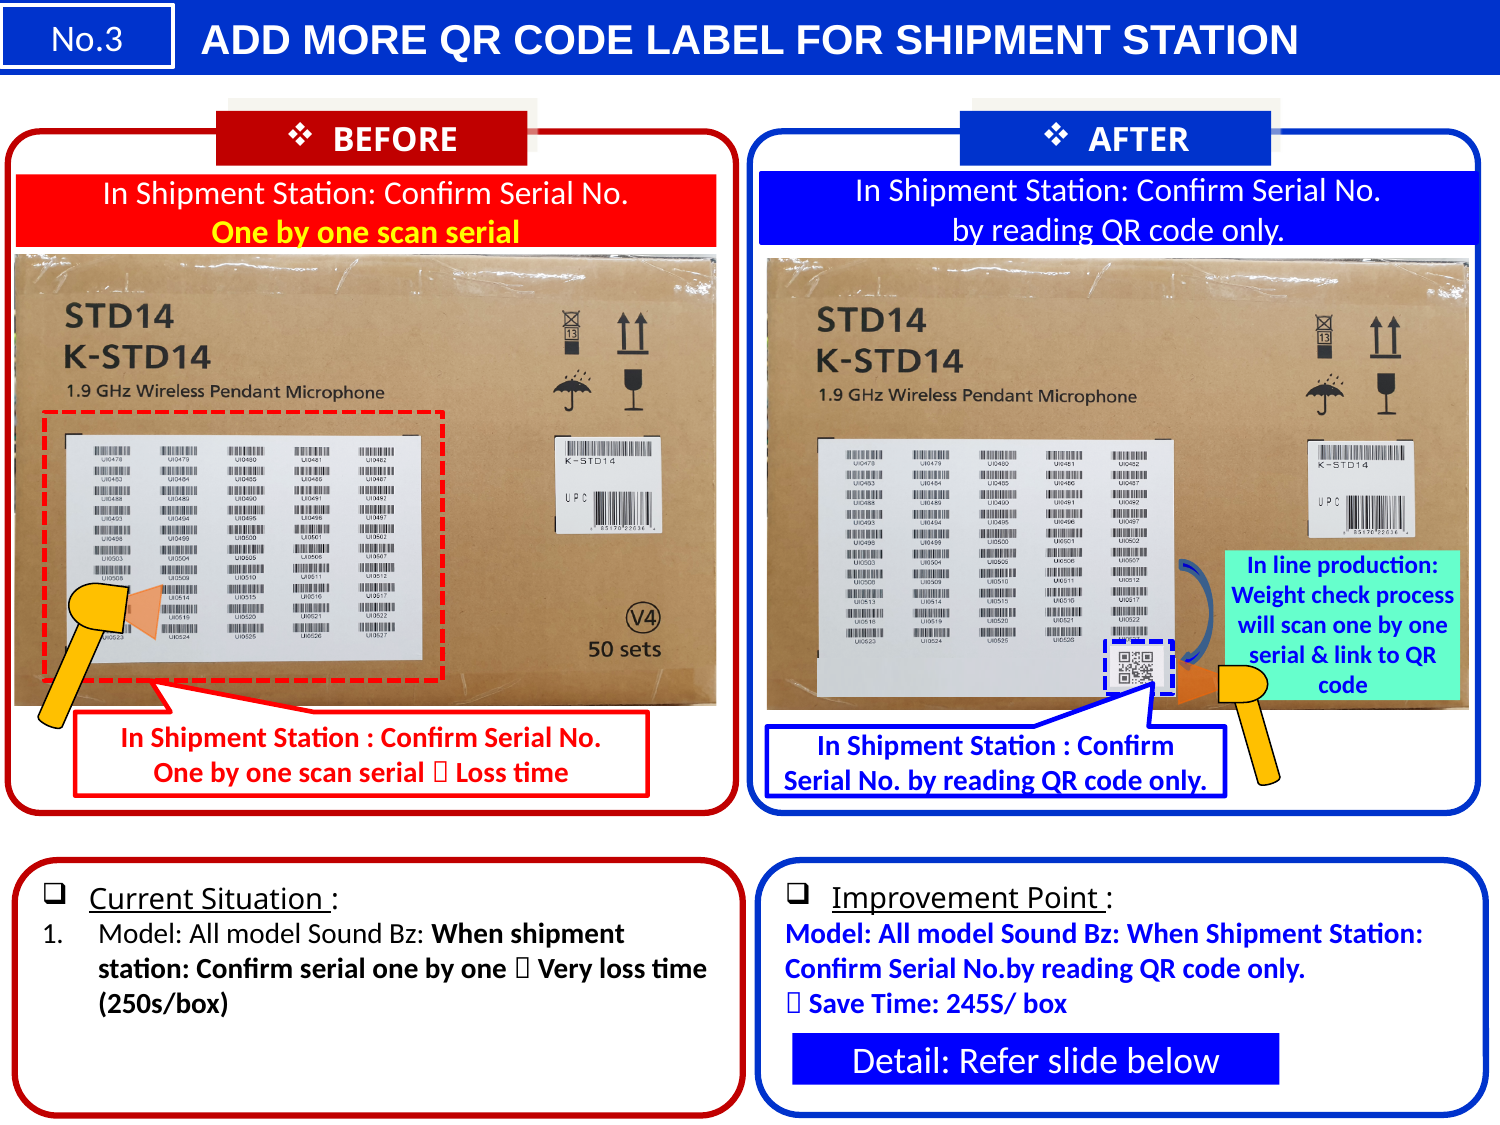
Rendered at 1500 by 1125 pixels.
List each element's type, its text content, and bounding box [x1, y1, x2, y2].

text_box BEFORE [216, 110, 528, 129]
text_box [1212, 540, 1474, 709]
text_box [7, 131, 1479, 814]
text_box Current Situation : Model: All model Sound Bz: When shipment station: Confirm serial one by one  Very loss time (250s/box) [14, 860, 743, 1116]
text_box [1178, 659, 1269, 787]
text_box Detail: Refer slide below [790, 1031, 1281, 1087]
title ADD MORE QR CODE LABEL FOR SHIPMENT STATION [0, 0, 1500, 75]
picture [766, 258, 1469, 710]
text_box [61, 578, 153, 736]
picture [14, 253, 717, 706]
text_box No.3 [0, 3, 175, 69]
text_box Improvement Point : Model: All model Sound Bz: When Shipment Station: Confirm Serial No.by reading QR code only.  Save Time: 245S/ box [757, 860, 1486, 1115]
text_box AFTER [959, 110, 1272, 129]
